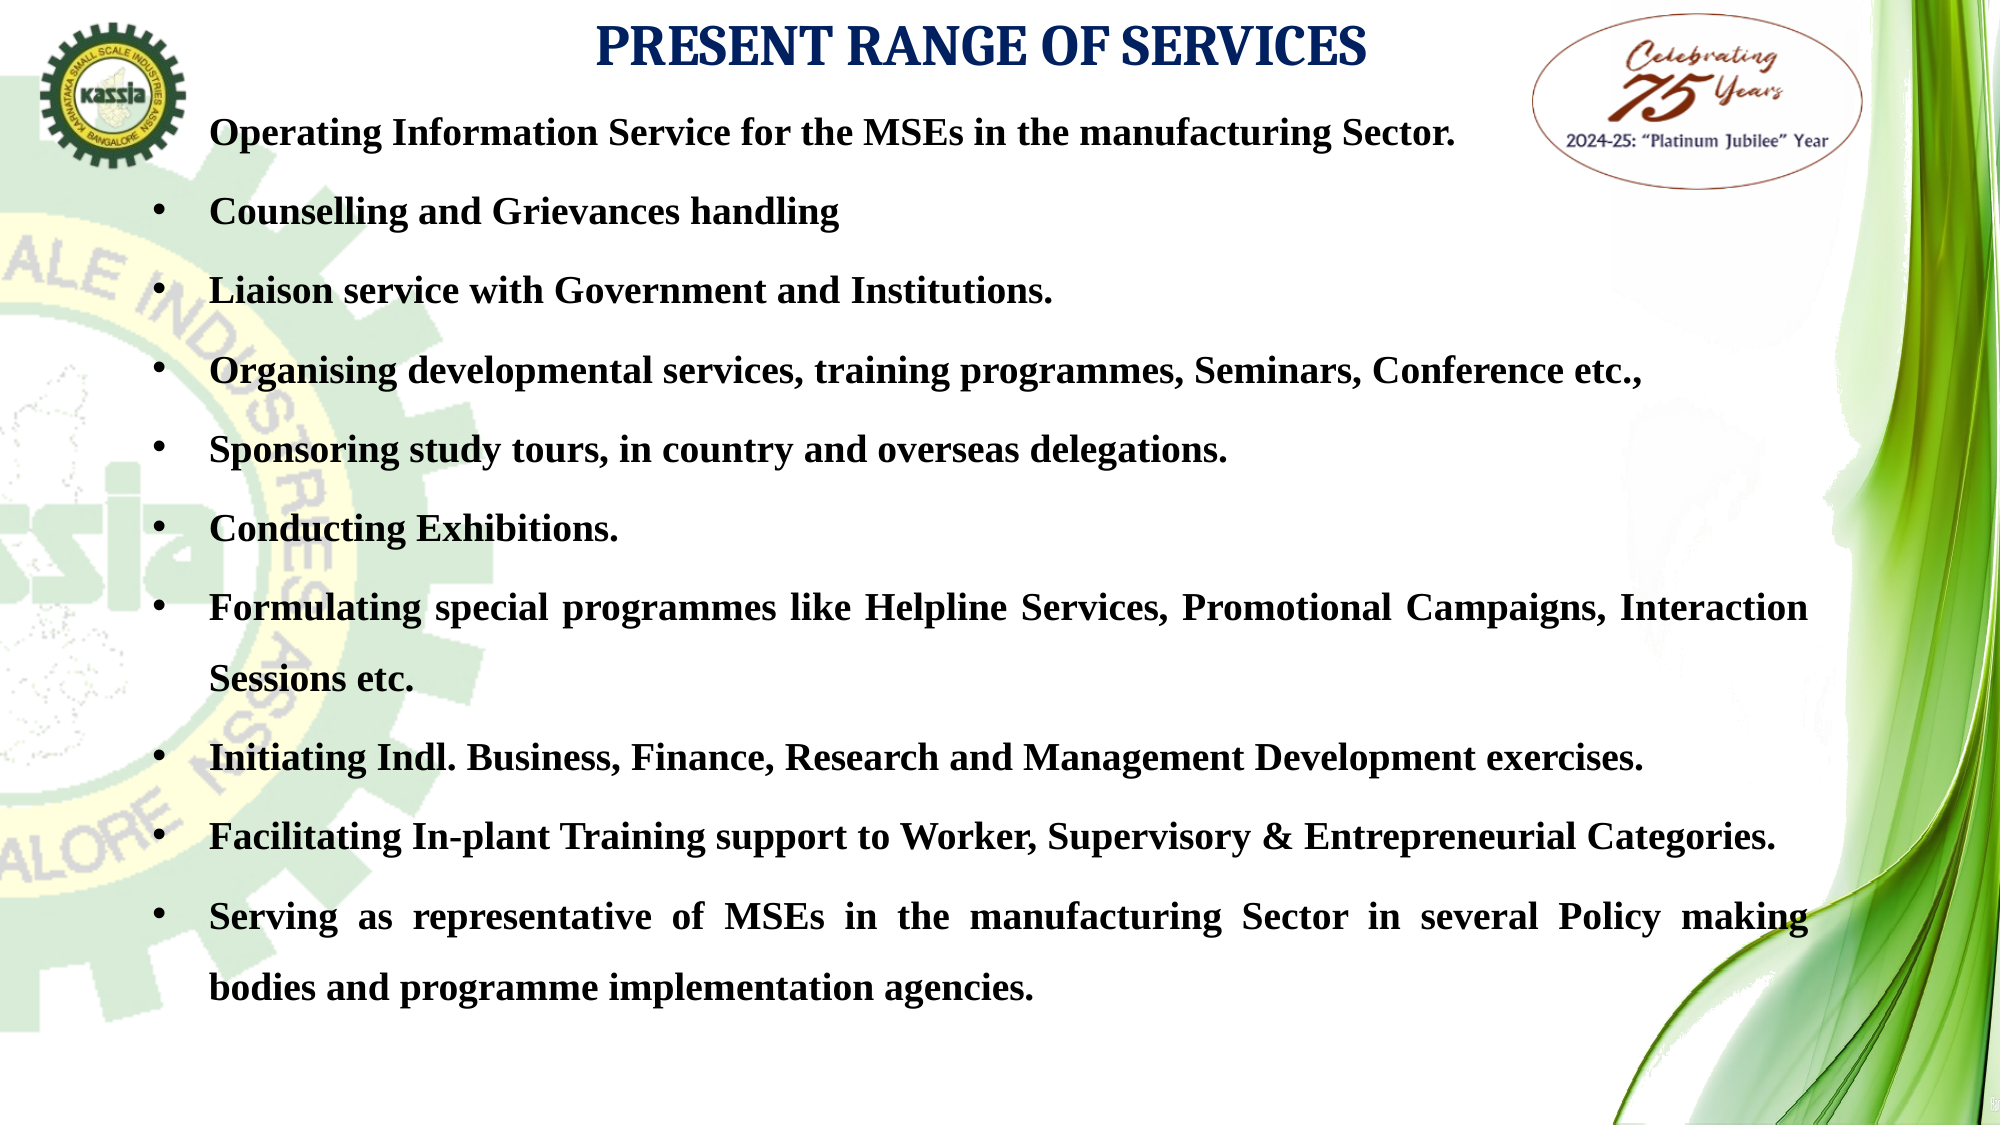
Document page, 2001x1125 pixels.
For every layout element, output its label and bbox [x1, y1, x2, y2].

text_box [0, 0, 2000, 1125]
picture [1531, 13, 1863, 190]
picture [19, 13, 197, 179]
